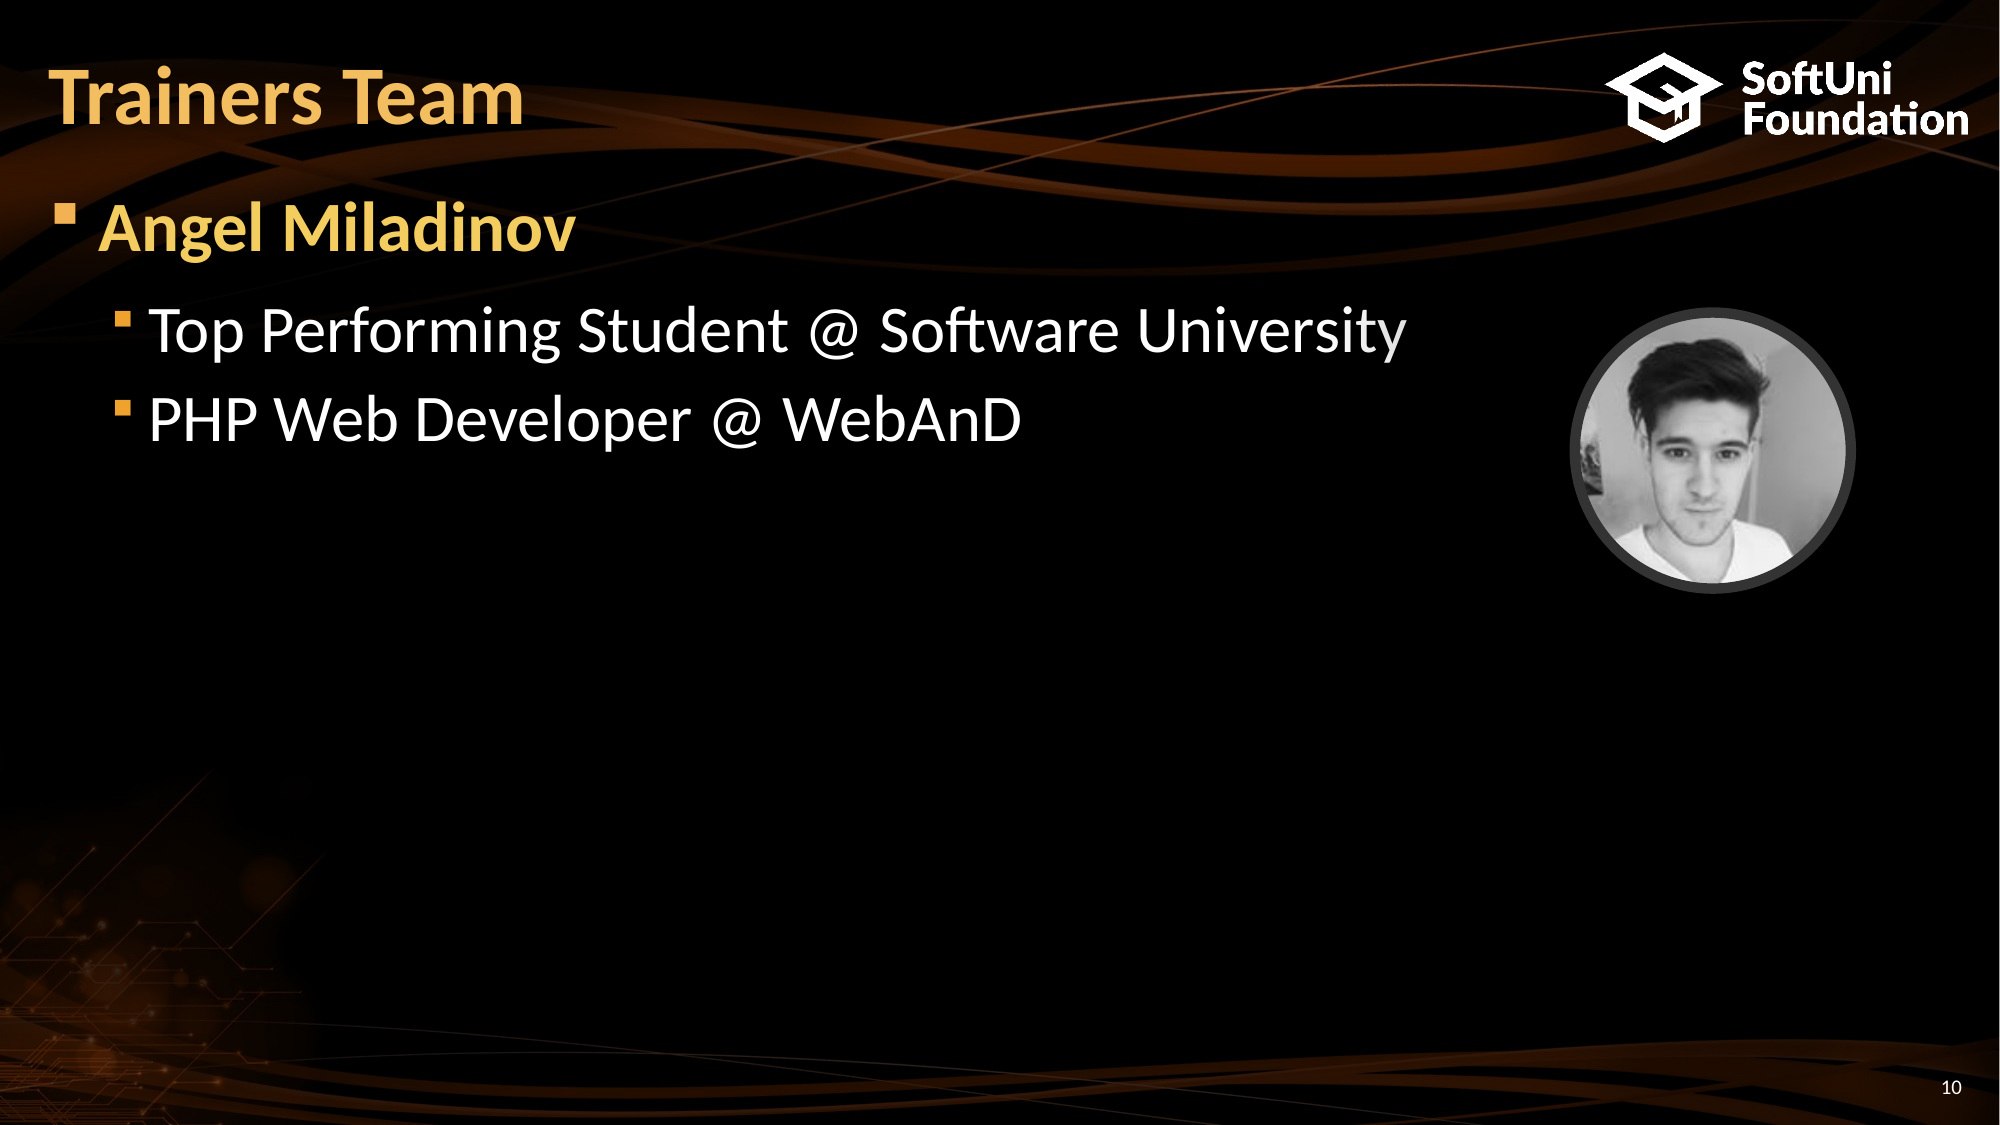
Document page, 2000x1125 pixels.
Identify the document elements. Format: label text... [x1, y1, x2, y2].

title Trainers Team [30, 6, 1602, 189]
slide_number 10 [1897, 1070, 1968, 1103]
picture [0, 0, 2000, 1125]
list Angel Miladinov Top Performing Student @ Software University PHP Web Developer @ WebAnD [30, 189, 1450, 1071]
